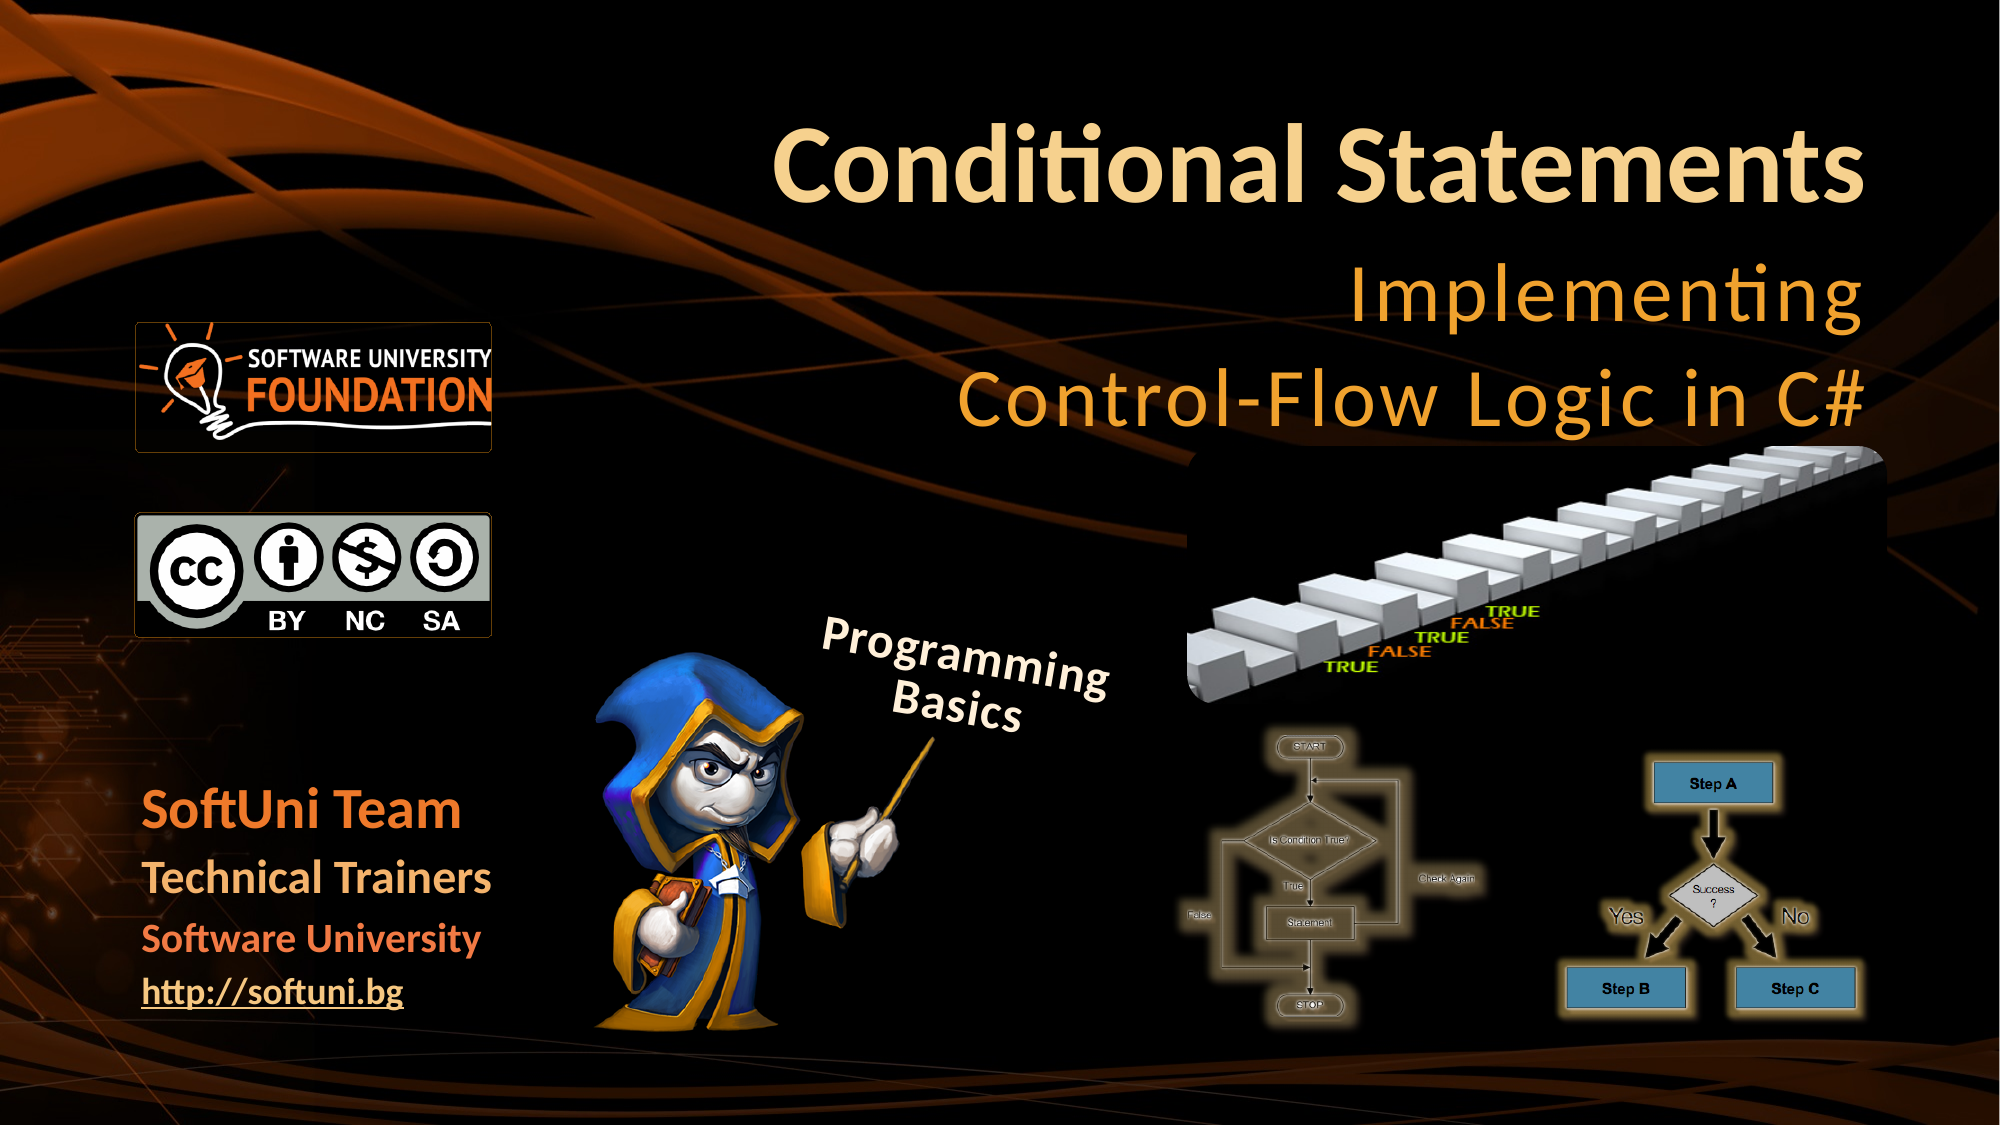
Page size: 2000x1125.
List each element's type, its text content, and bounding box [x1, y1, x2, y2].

picture [0, 0, 2000, 1125]
text_box http://softuni.bg [135, 958, 587, 1018]
text_box Programming Basics [805, 598, 1130, 767]
subtitle Implementing Control-Flow Logic in C# [562, 233, 1868, 449]
title Conditional Statements [656, 86, 1868, 233]
text_box Software University [135, 902, 587, 958]
text_box SoftUni Team [135, 760, 587, 837]
text_box Technical Trainers [135, 837, 587, 902]
